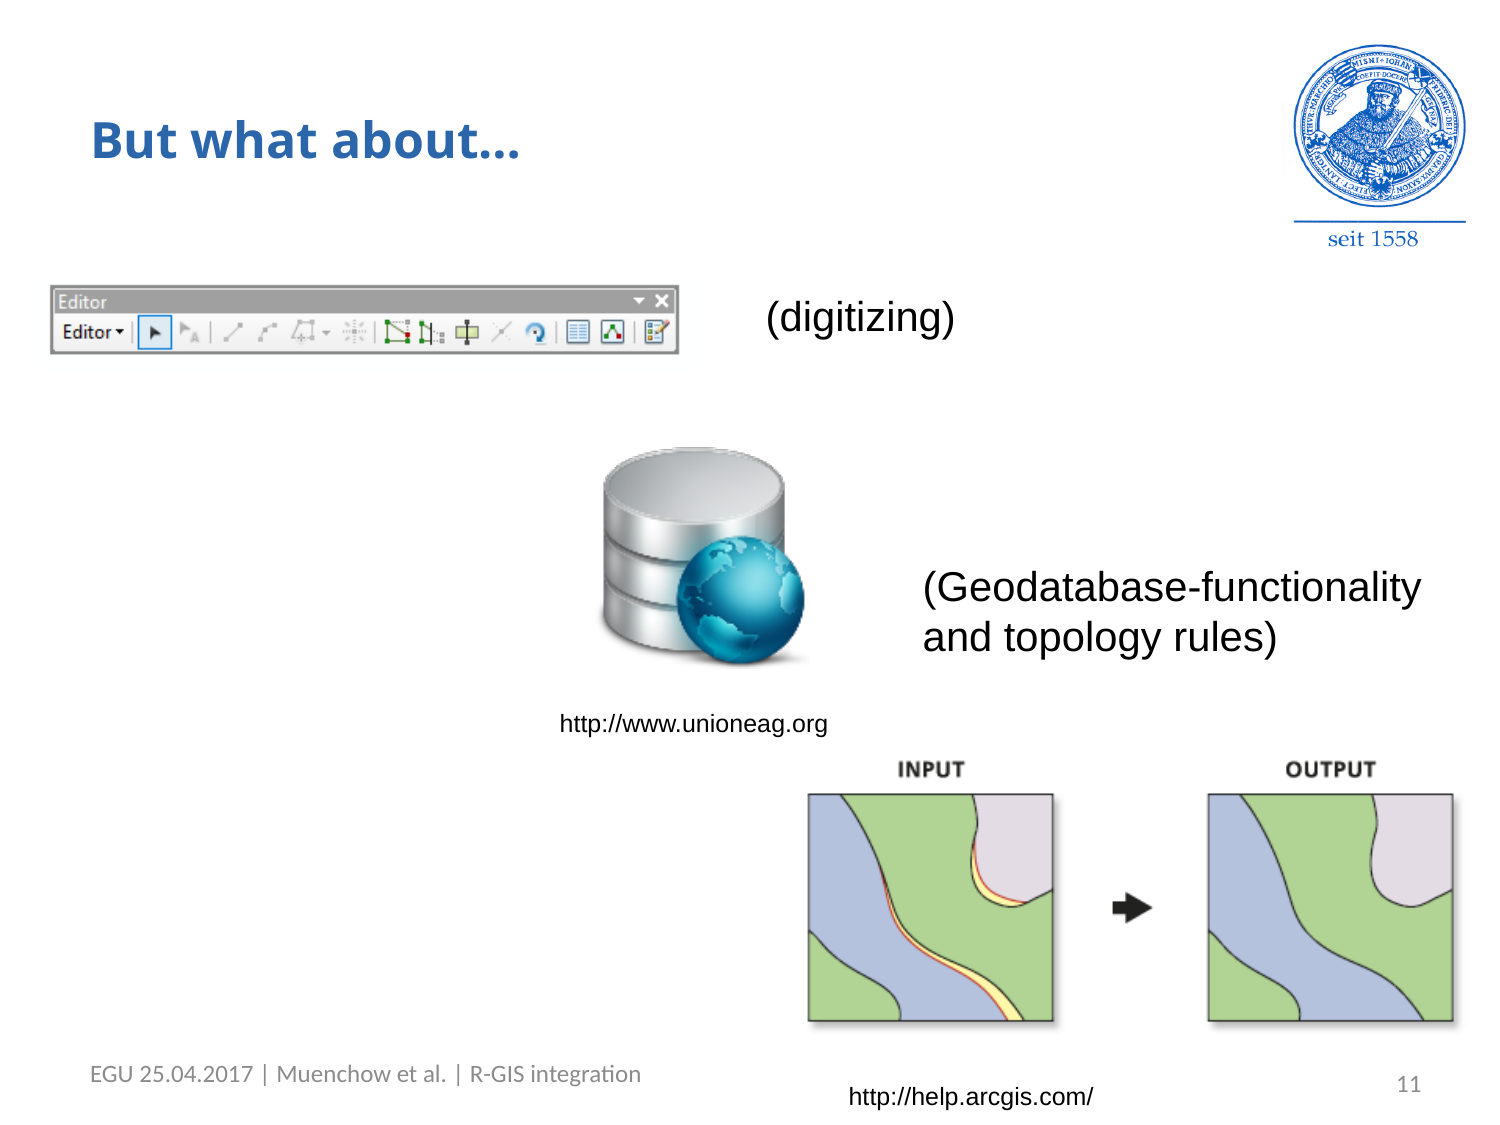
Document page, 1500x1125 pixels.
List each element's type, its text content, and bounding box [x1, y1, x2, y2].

text_box (Geodatabase-functionality and topology rules) [907, 552, 1438, 668]
text_box http://www.unioneag.org [544, 700, 844, 746]
picture [579, 438, 810, 669]
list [41, 279, 695, 372]
title But what about… [75, 45, 1425, 233]
picture [1281, 30, 1476, 256]
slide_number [75, 1042, 1247, 1103]
picture [796, 749, 1468, 1053]
slide_number 11 [1328, 1062, 1437, 1112]
text_box http://help.arcgis.com/ [833, 1073, 1109, 1118]
text_box (digitizing) [750, 282, 972, 348]
